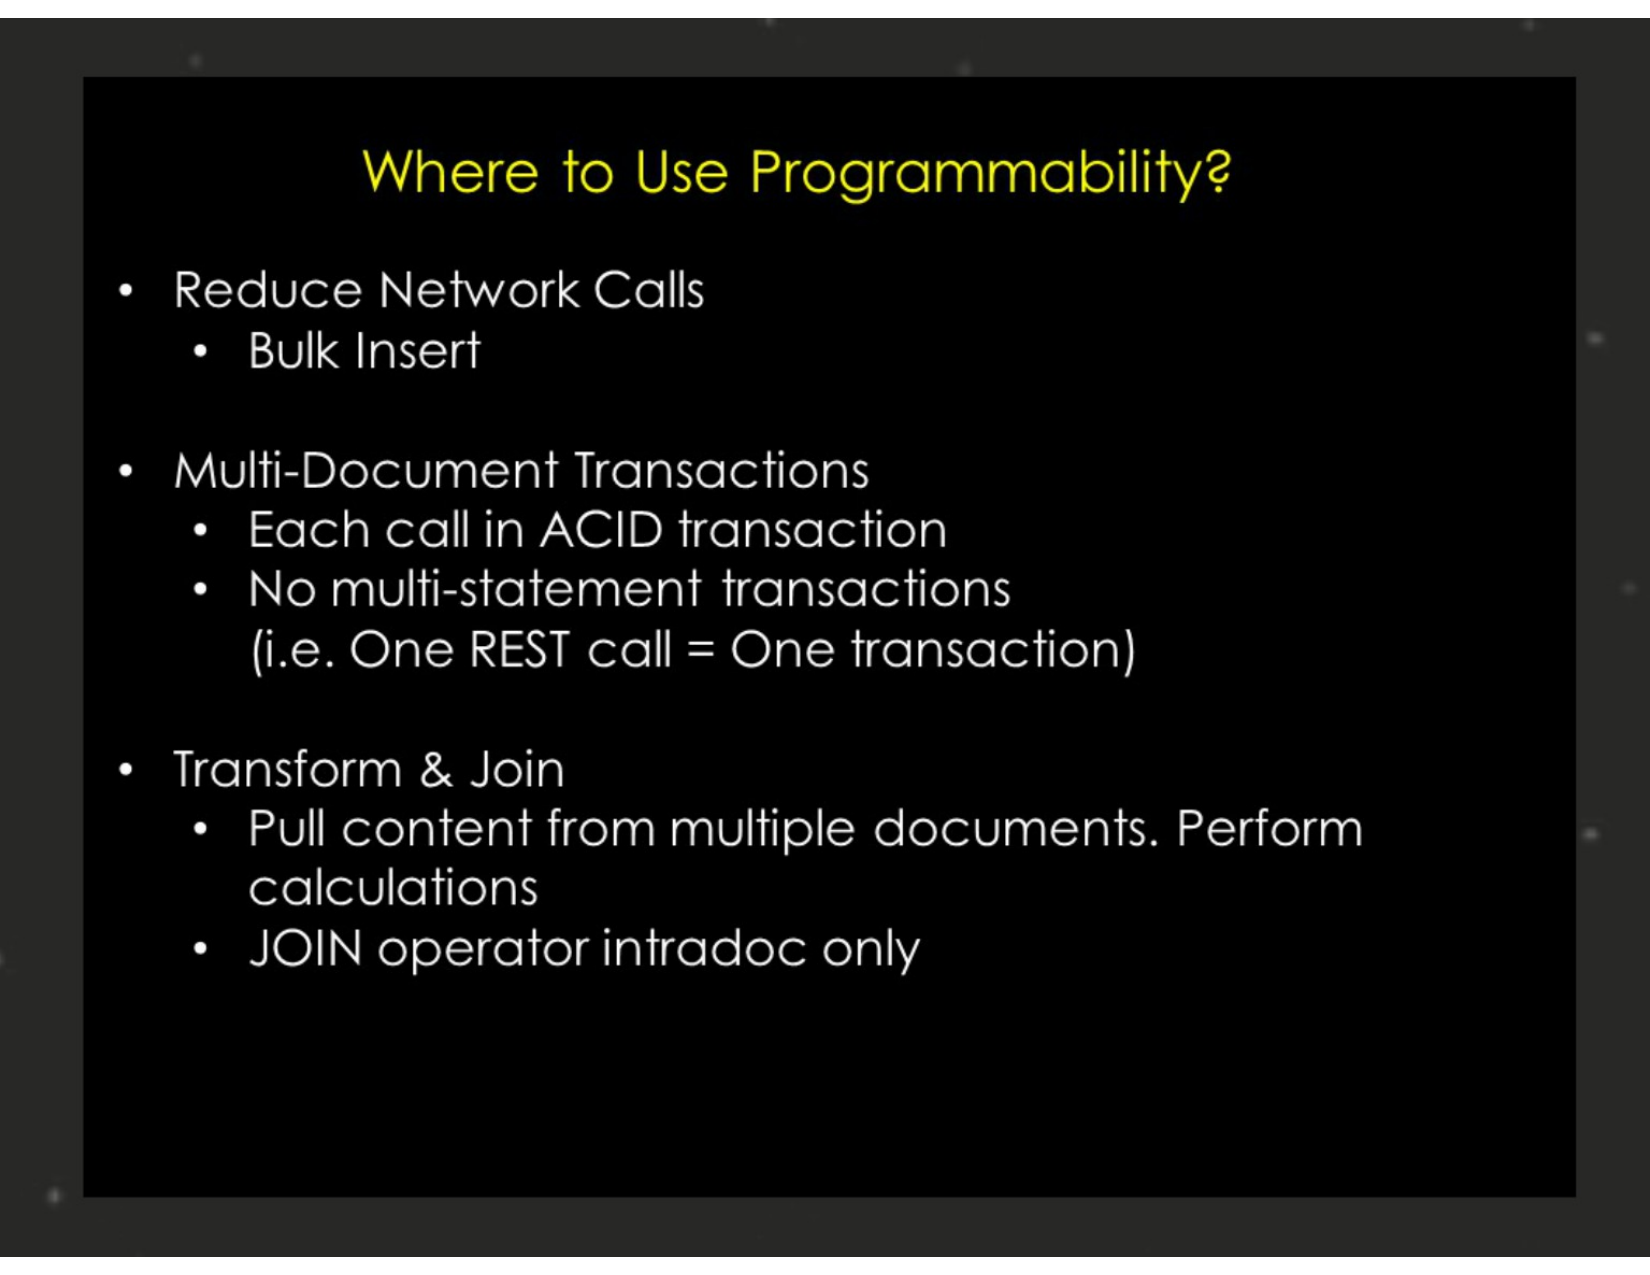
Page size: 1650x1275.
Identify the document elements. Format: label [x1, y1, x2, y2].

text_box [0, 18, 1650, 1257]
